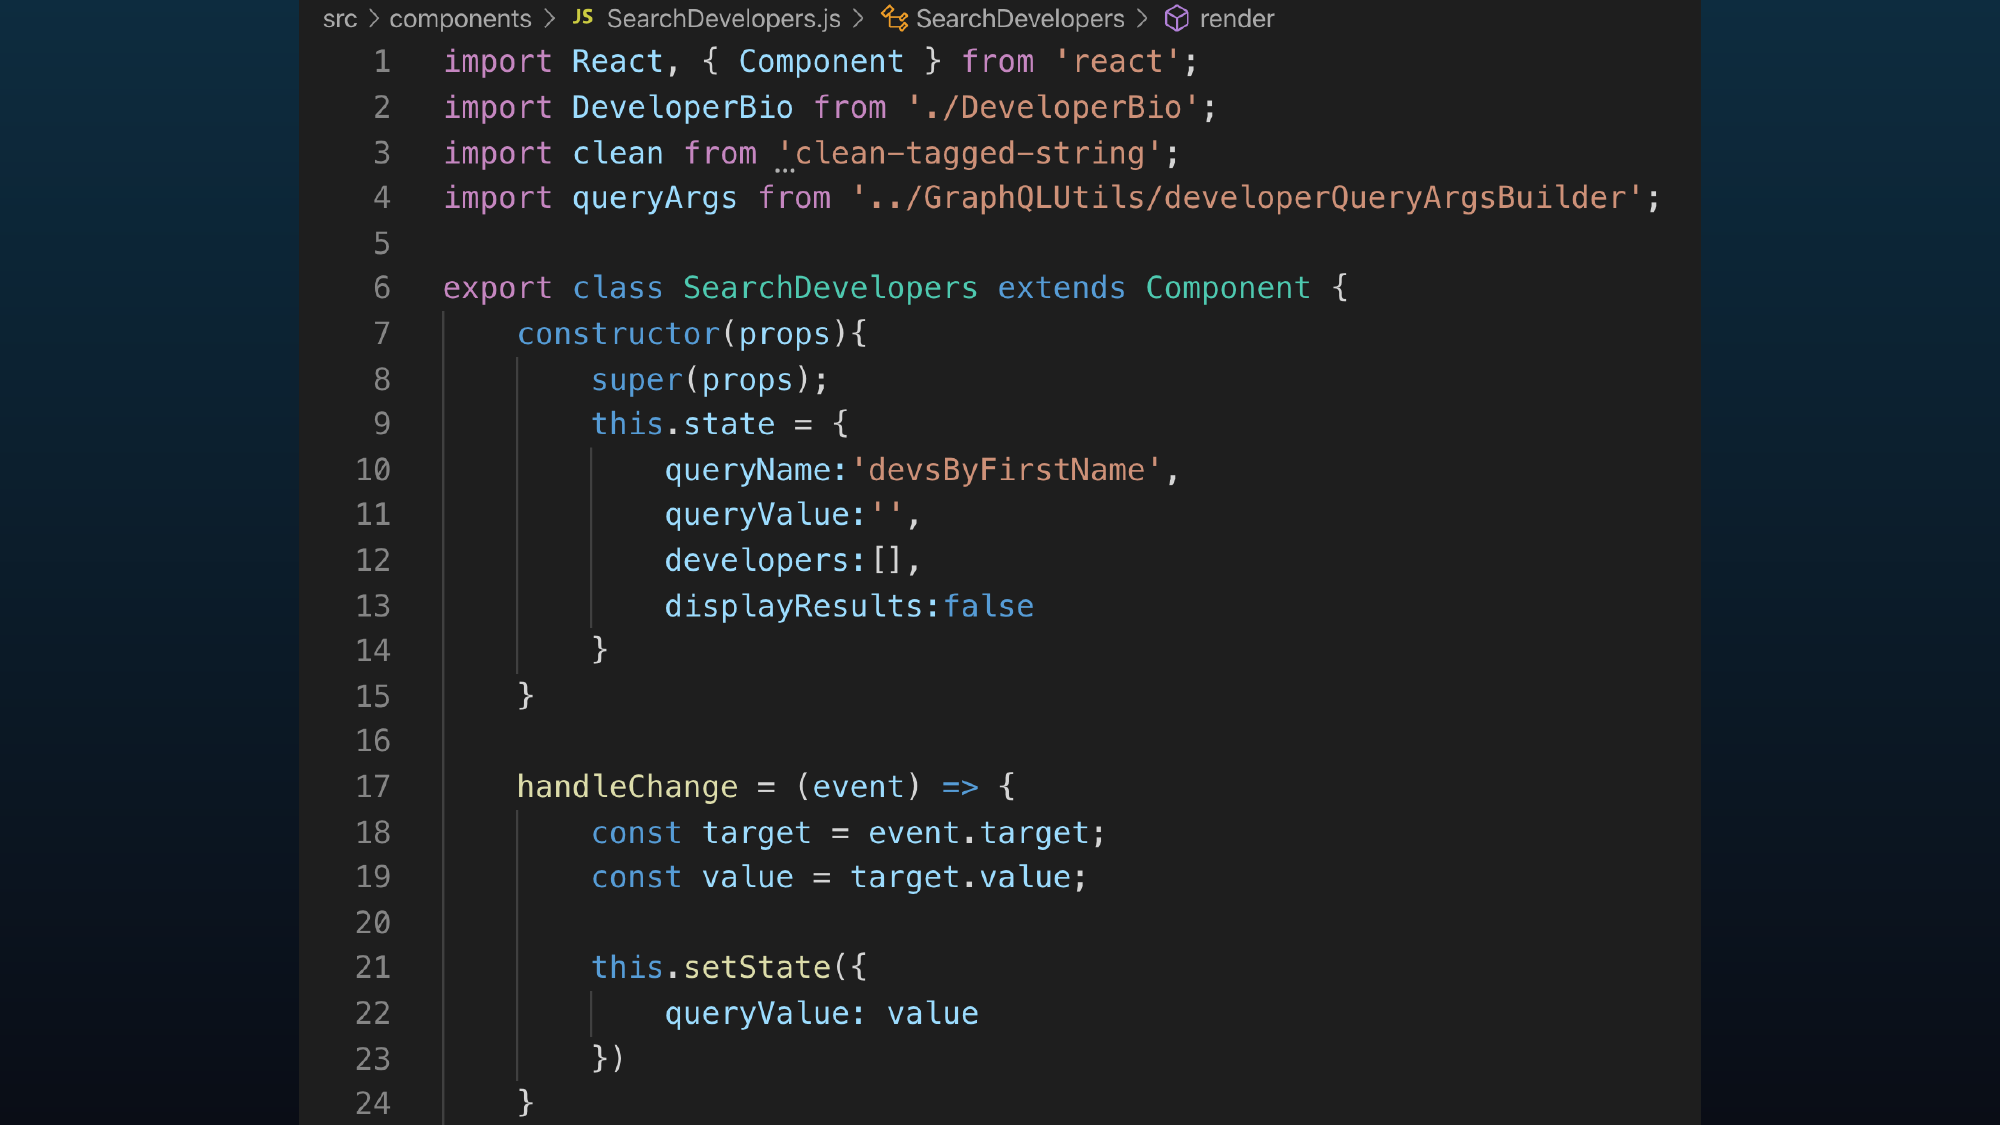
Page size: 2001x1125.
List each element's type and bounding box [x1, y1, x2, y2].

picture [299, 0, 1701, 1125]
